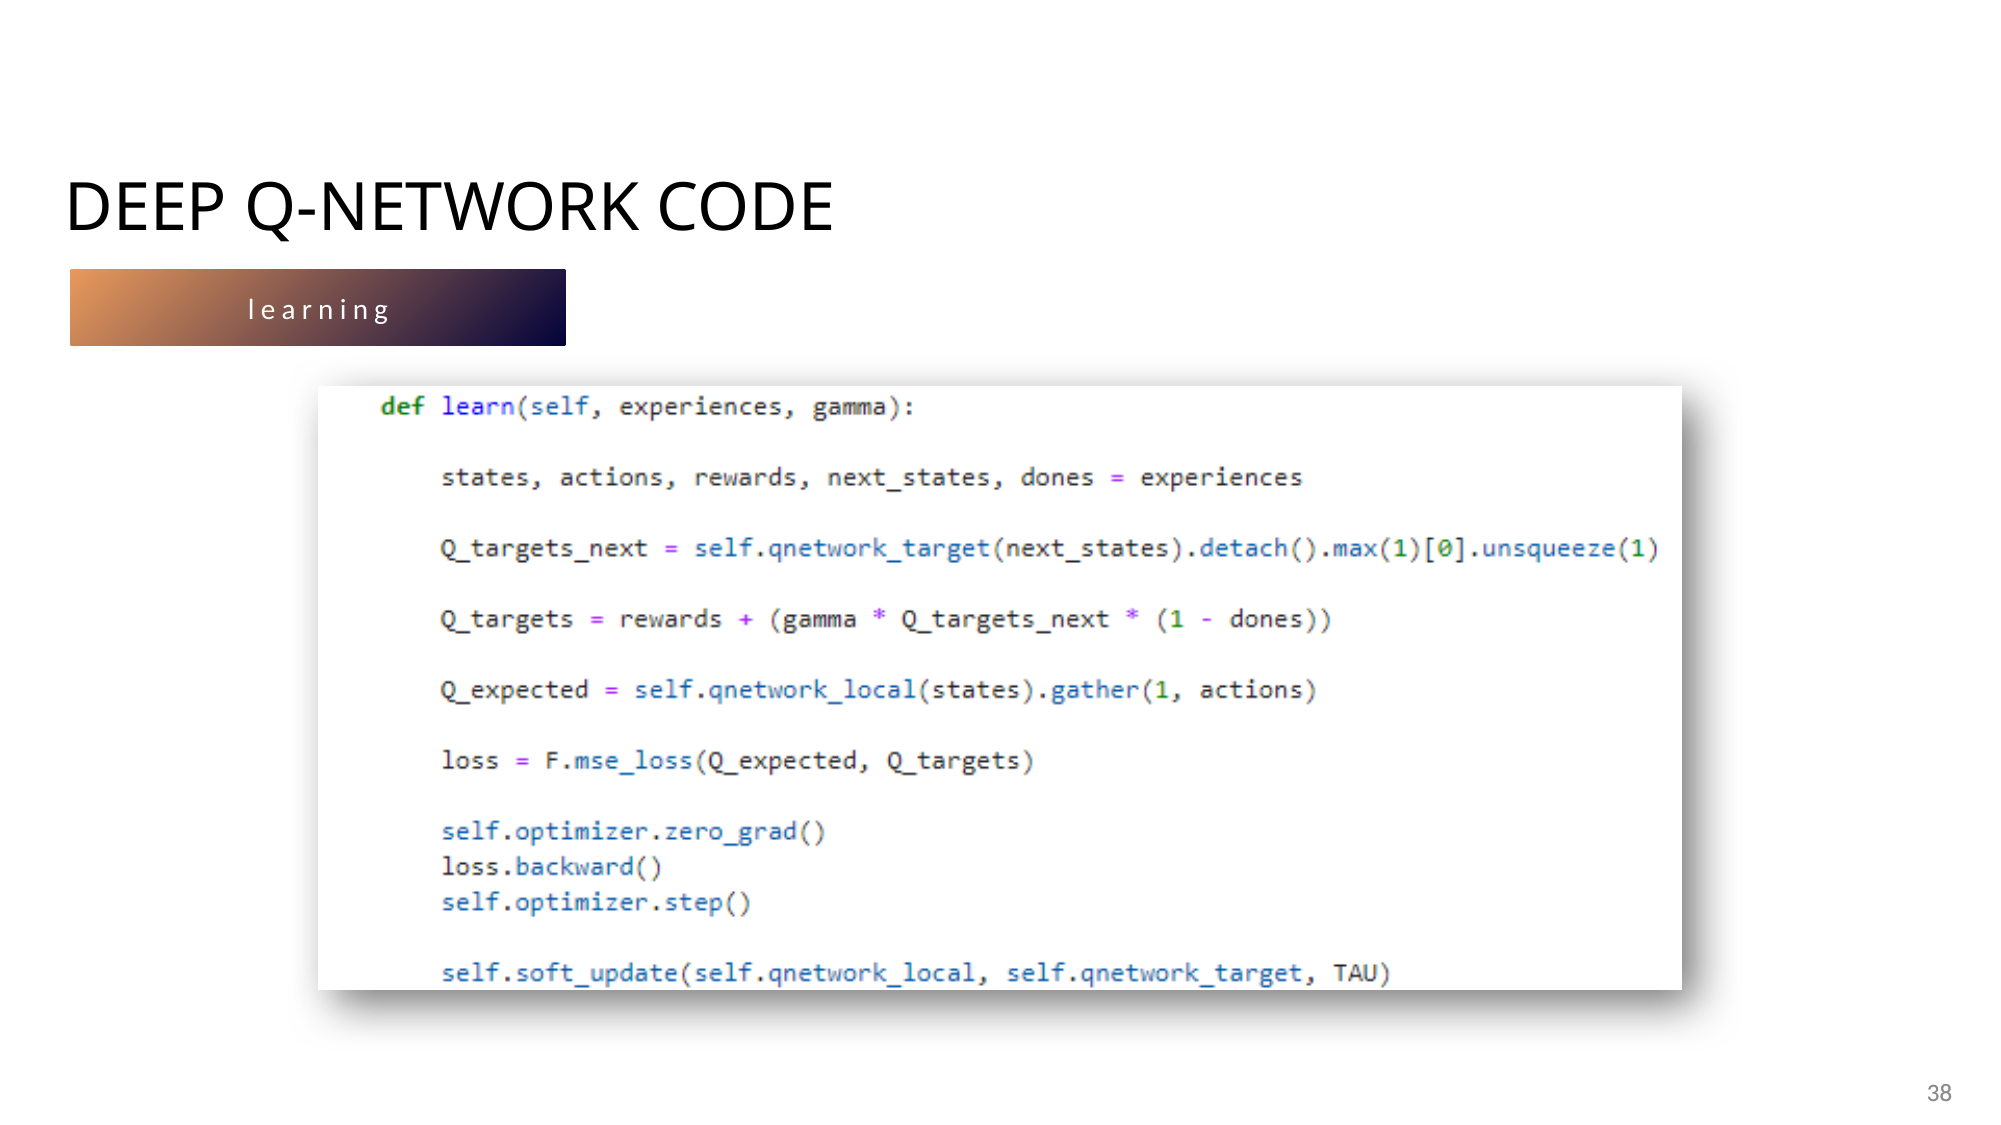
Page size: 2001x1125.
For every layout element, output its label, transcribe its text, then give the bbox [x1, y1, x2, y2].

title Deep Q-network code [49, 116, 1017, 262]
slide_number 38 [1894, 1061, 1968, 1121]
picture [317, 386, 1682, 990]
list learning [70, 269, 566, 346]
text_box [976, 386, 1903, 1061]
